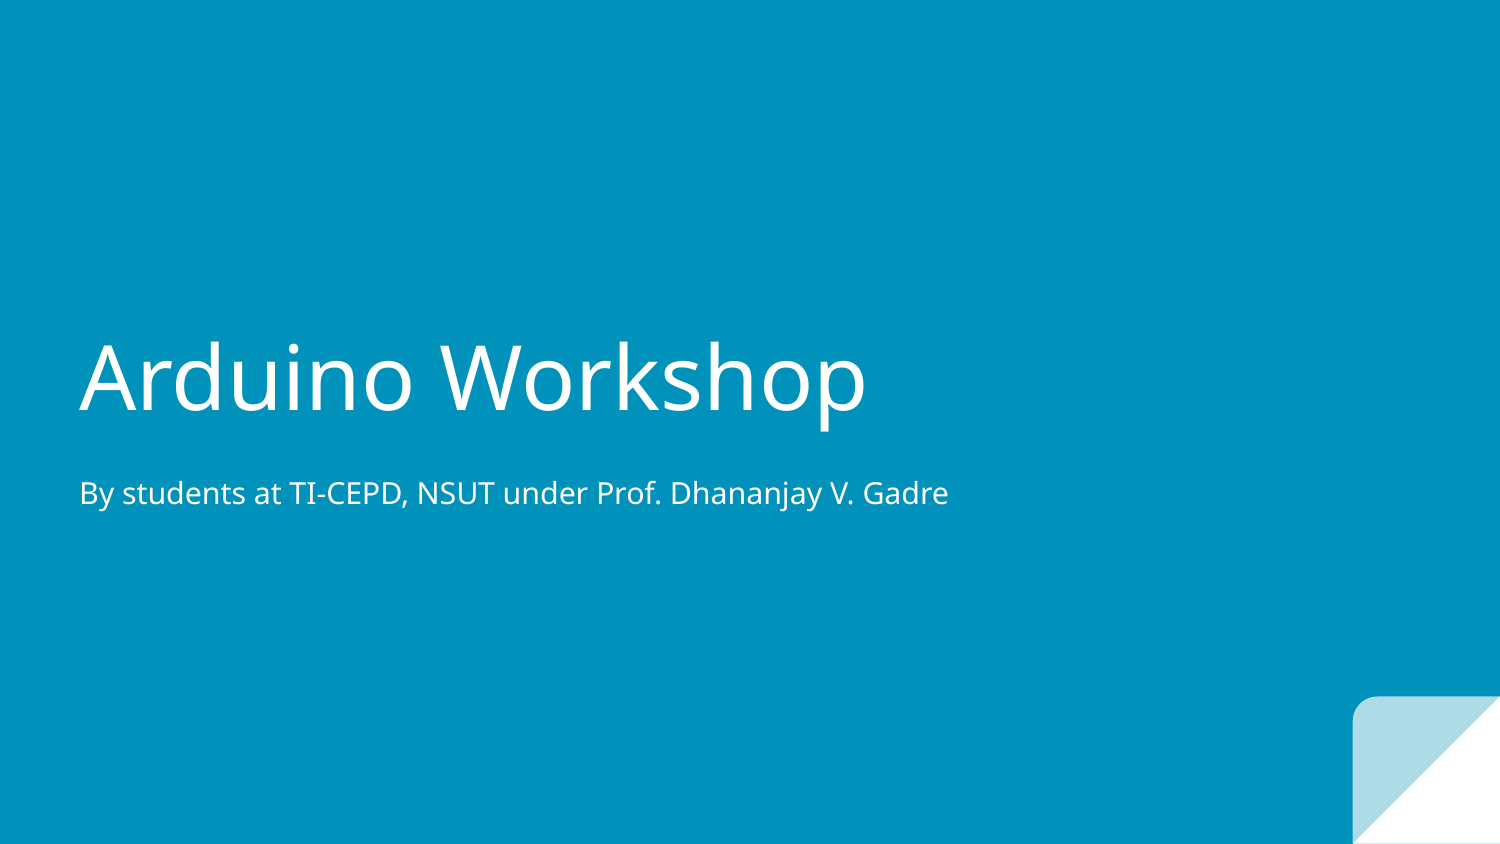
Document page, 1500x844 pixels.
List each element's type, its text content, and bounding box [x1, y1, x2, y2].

title Arduino Workshop [64, 298, 1413, 452]
subtitle By students at TI-CEPD, NSUT under Prof. Dhananjay V. Gadre [64, 457, 1413, 529]
